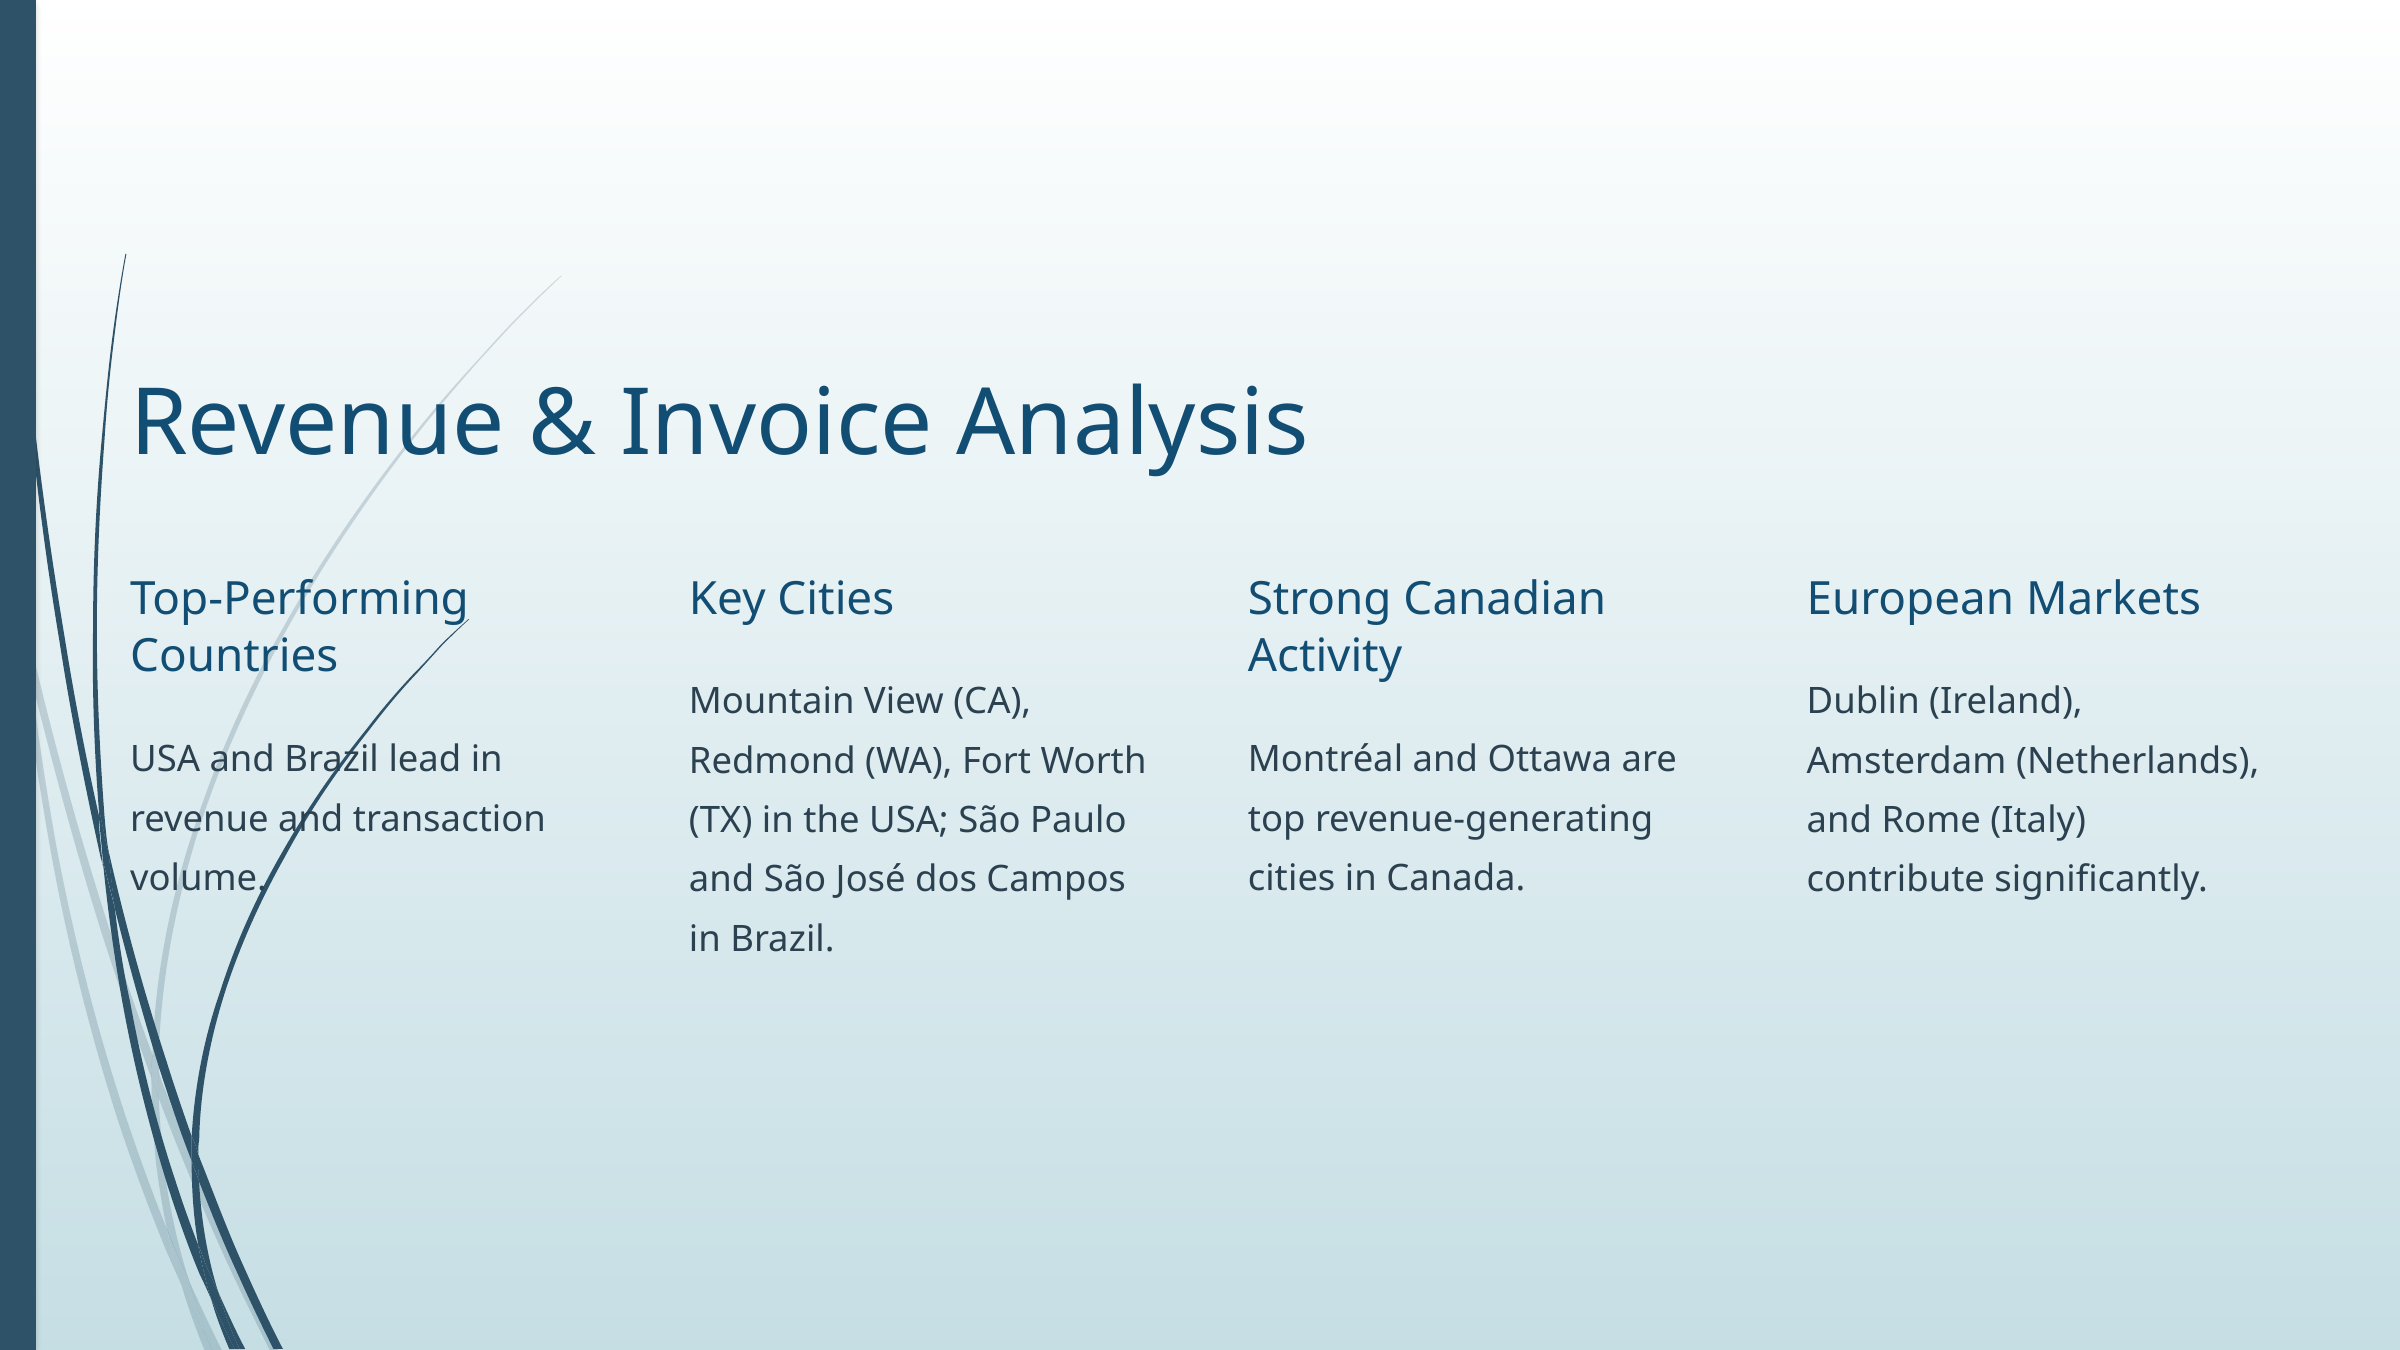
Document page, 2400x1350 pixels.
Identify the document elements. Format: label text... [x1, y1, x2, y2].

text_box Dublin (Ireland), Amsterdam (Netherlands), and Rome (Italy) contribute significantly. [1806, 661, 2274, 841]
text_box USA and Brazil lead in revenue and transaction volume. [130, 719, 597, 899]
text_box European Markets [1806, 566, 2272, 625]
text_box Mountain View (CA), Redmond (WA), Fort Worth (TX) in the USA; São Paulo and São José dos Campos in Brazil. [688, 661, 1156, 960]
text_box Montréal and Ottawa are top revenue-generating cities in Canada. [1247, 719, 1715, 899]
text_box Top-Performing Countries [130, 566, 597, 683]
text_box Key Cities [688, 566, 1155, 625]
text_box Strong Canadian Activity [1247, 566, 1715, 683]
text_box Revenue & Invoice Analysis [130, 357, 1367, 474]
